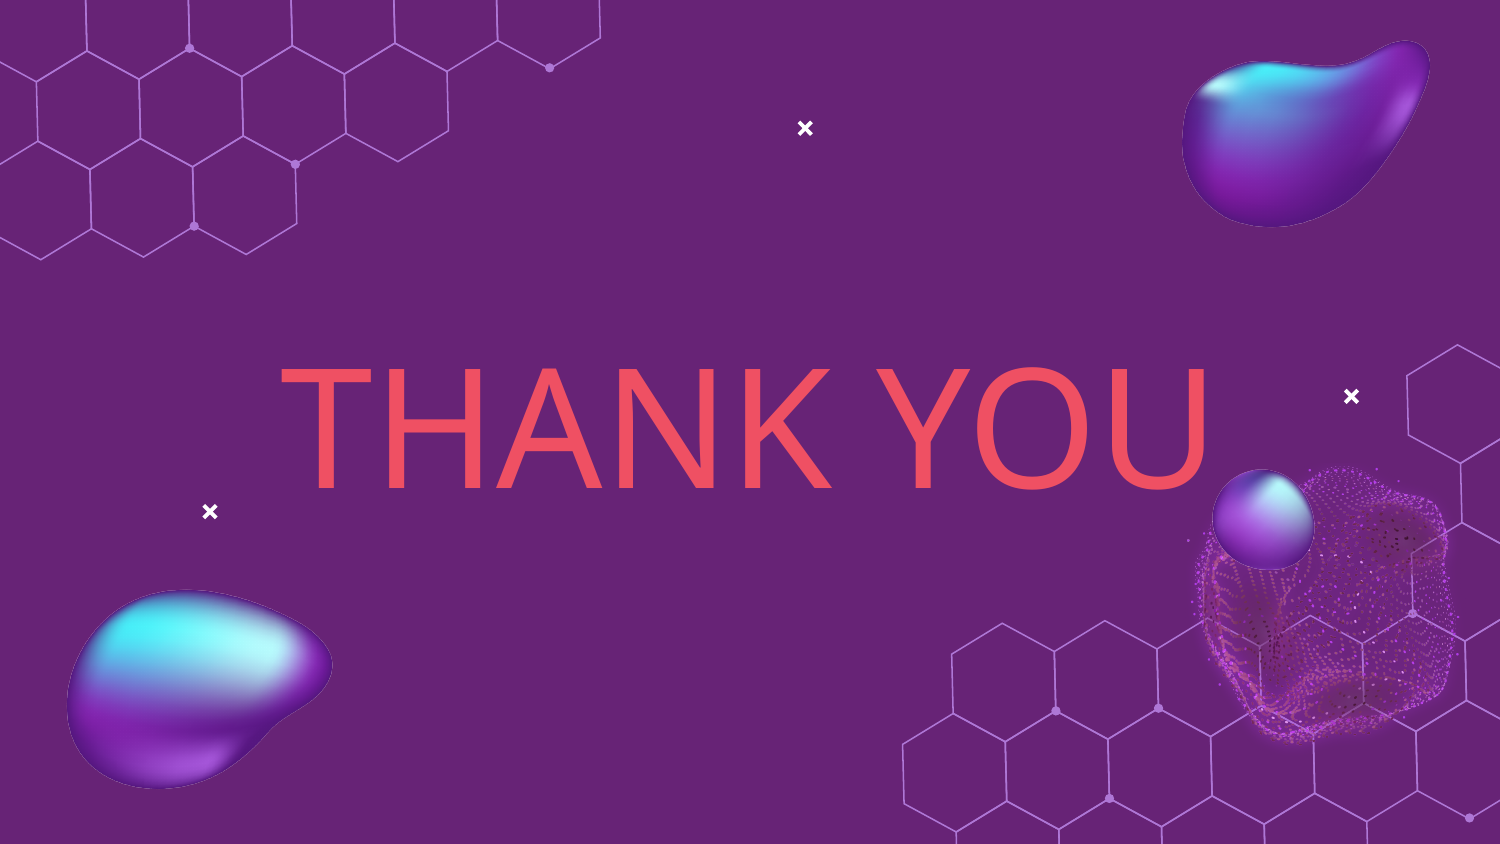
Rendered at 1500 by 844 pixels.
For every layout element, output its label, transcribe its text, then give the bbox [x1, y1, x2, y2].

picture [1184, 462, 1470, 756]
title THANK YOU [154, 214, 1346, 630]
picture [1156, 0, 1470, 217]
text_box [798, 121, 812, 135]
picture [35, 544, 354, 844]
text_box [1345, 389, 1359, 403]
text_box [203, 505, 217, 519]
